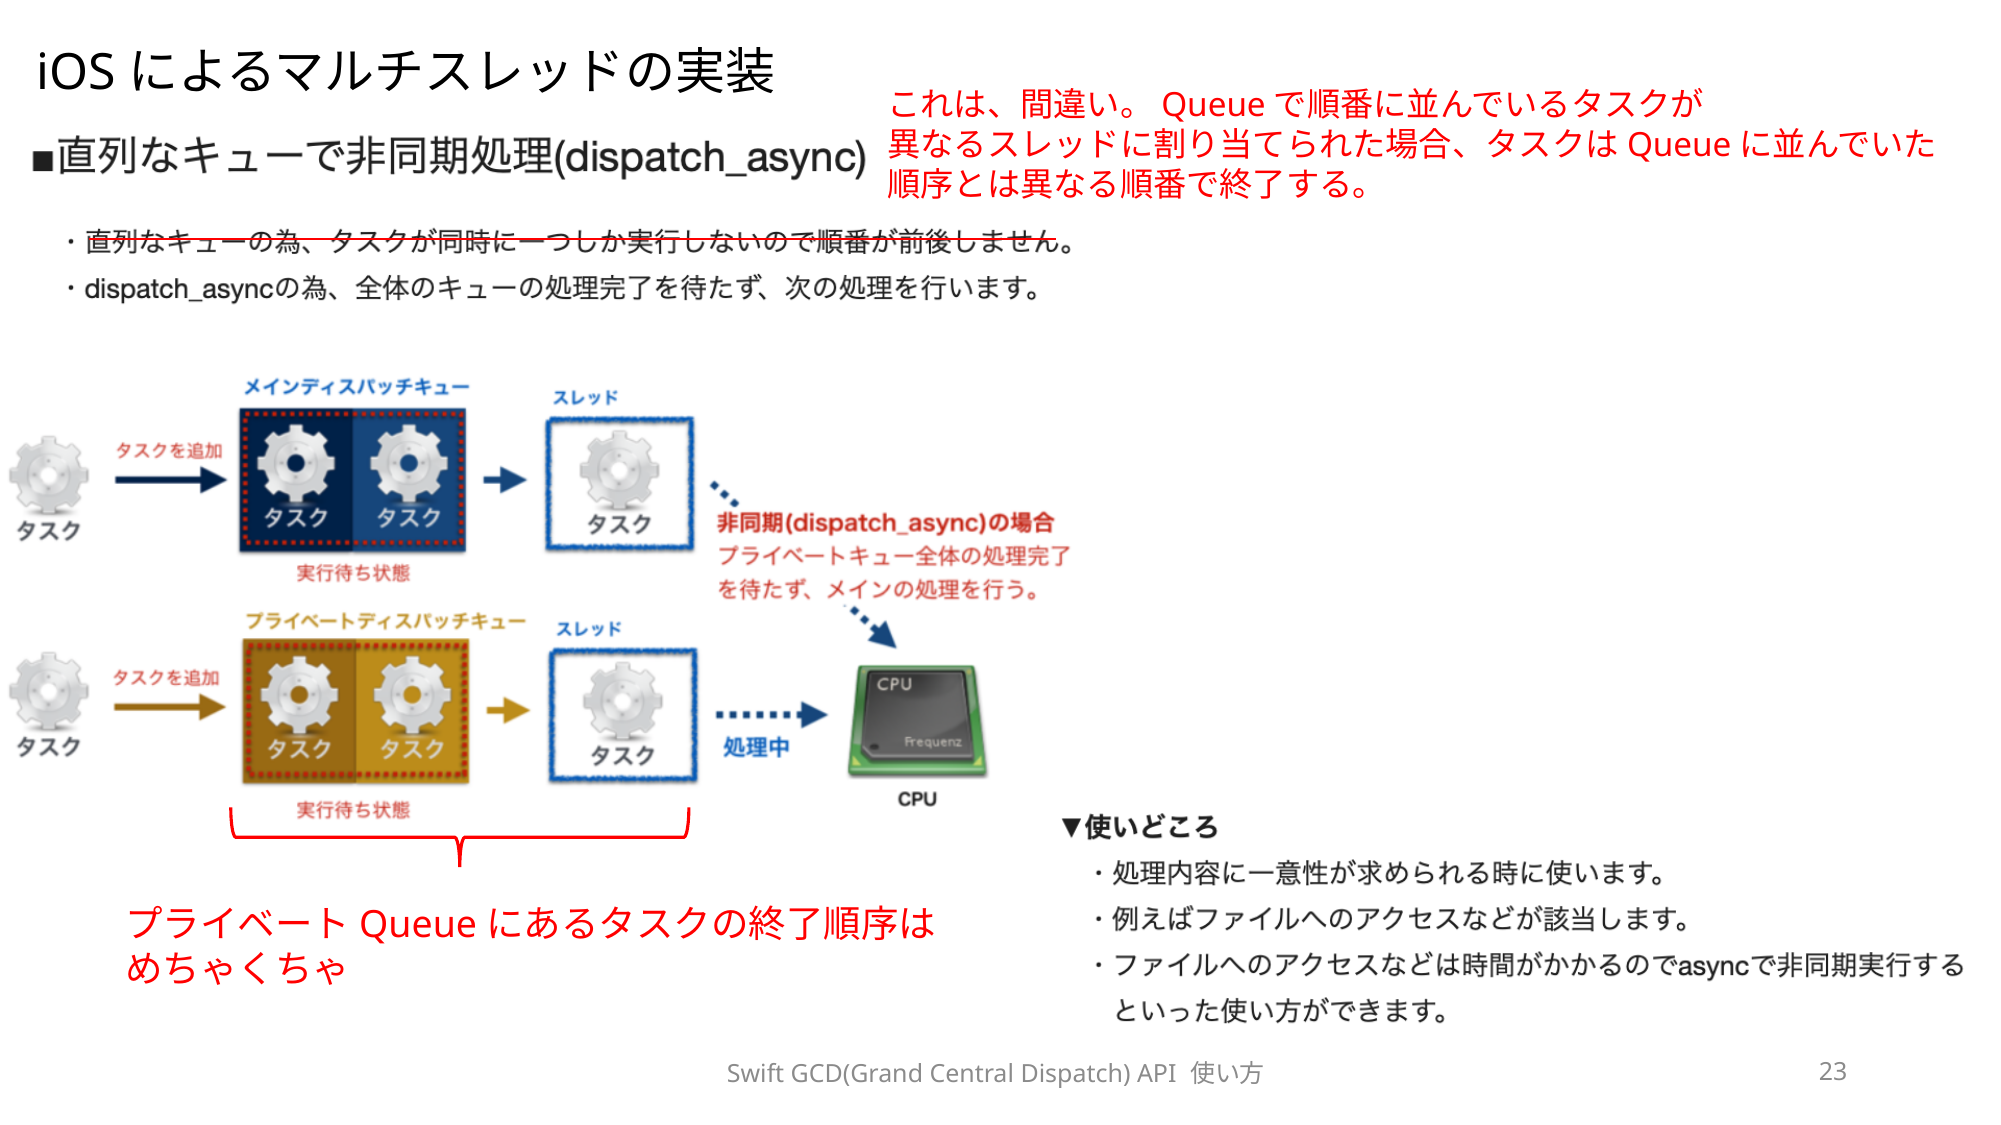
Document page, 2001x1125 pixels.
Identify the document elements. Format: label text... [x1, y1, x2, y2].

picture [22, 125, 1102, 318]
picture [0, 341, 2000, 1041]
text_box プライベートQueueにあるタスクの終了順序は めちゃくちゃ [110, 892, 952, 998]
text_box [232, 833, 688, 868]
slide_number 23 [1412, 1042, 1863, 1103]
text_box iOSによるマルチスレッドの実装 [22, 31, 847, 107]
text_box これは、間違い。Queueで順番に並んでいるタスクが 異なるスレッドに割り当てられた場合、タスクはQueueに並んでいた 順序とは異なる順番で終了する。 [872, 75, 1953, 211]
footer Swift GCD(Grand Central Dispatch) API 使い方 [662, 1042, 1338, 1103]
